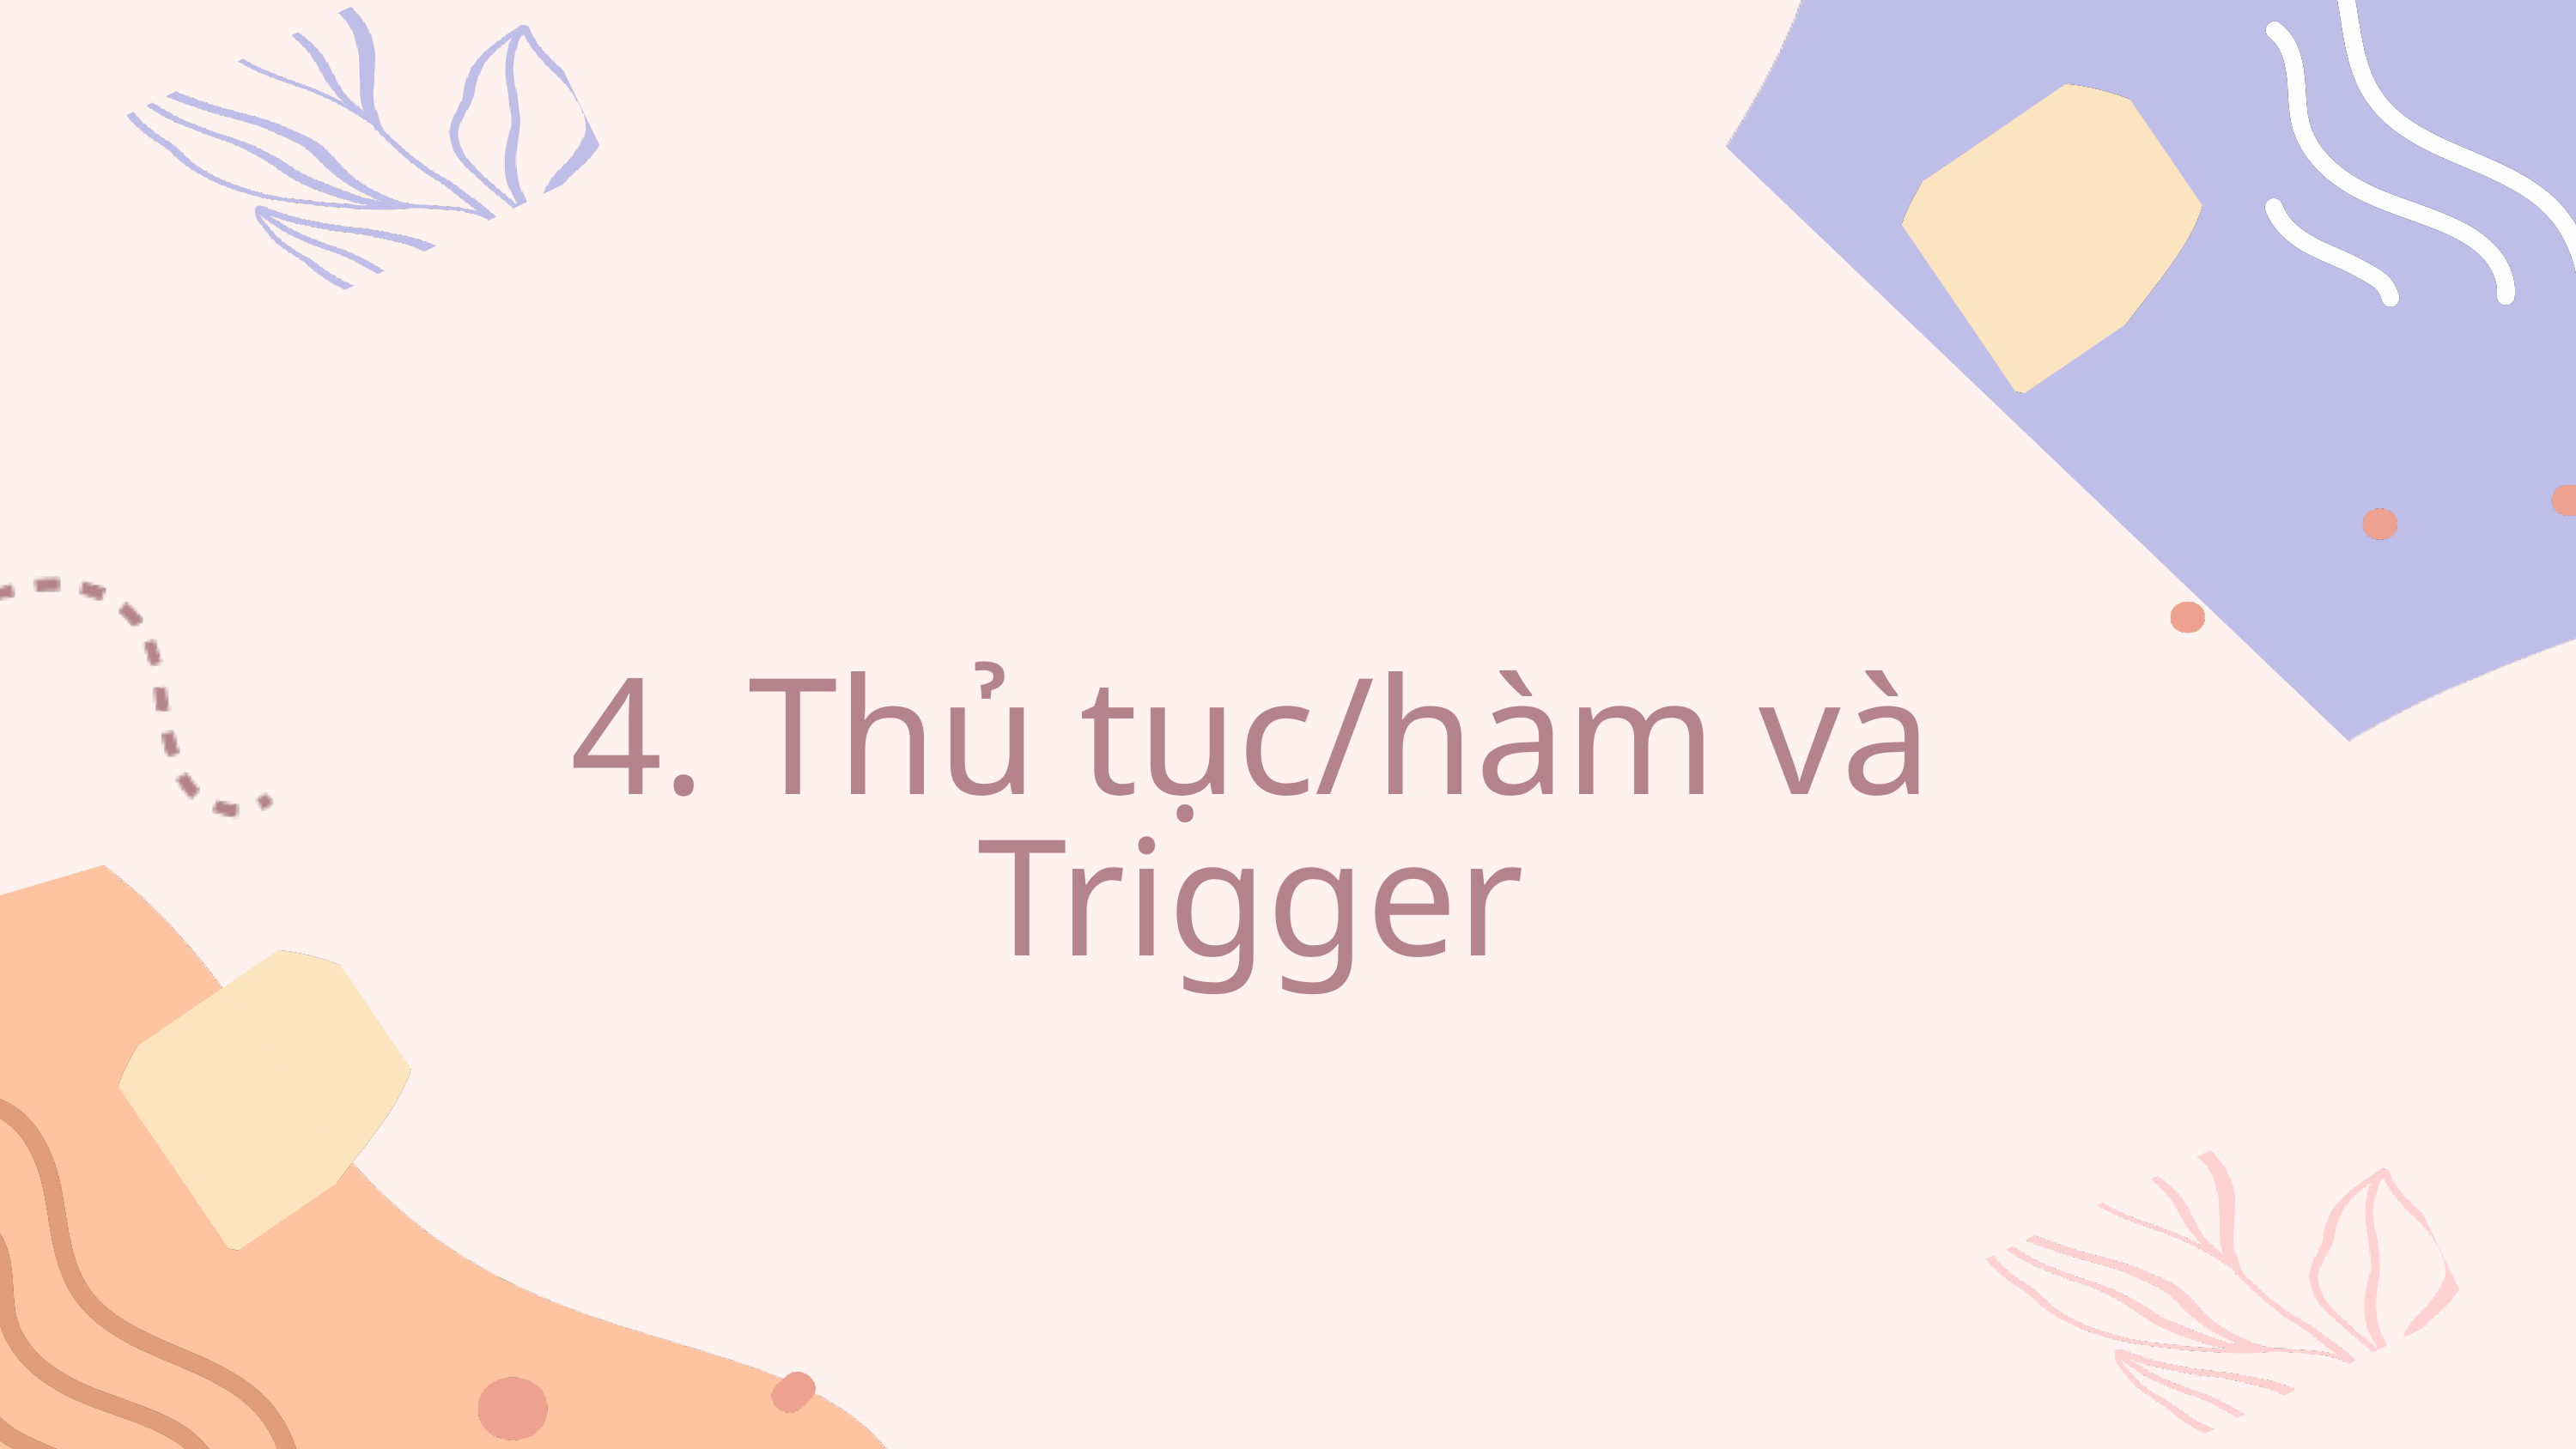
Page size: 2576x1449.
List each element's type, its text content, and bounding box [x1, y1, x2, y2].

text_box [2264, 0, 2576, 190]
text_box [1888, 58, 2192, 397]
text_box 4. Thủ tục/hà﻿m và Trigger [331, 665, 2171, 989]
text_box [0, 1361, 896, 1449]
text_box [105, 925, 441, 1205]
text_box [1968, 1079, 2468, 1449]
text_box [0, 698, 867, 1361]
text_box [1572, 0, 2264, 571]
text_box [0, 1095, 306, 1361]
text_box [108, 0, 609, 352]
text_box [2170, 190, 2576, 699]
text_box [2304, 699, 2576, 959]
text_box [0, 239, 274, 820]
